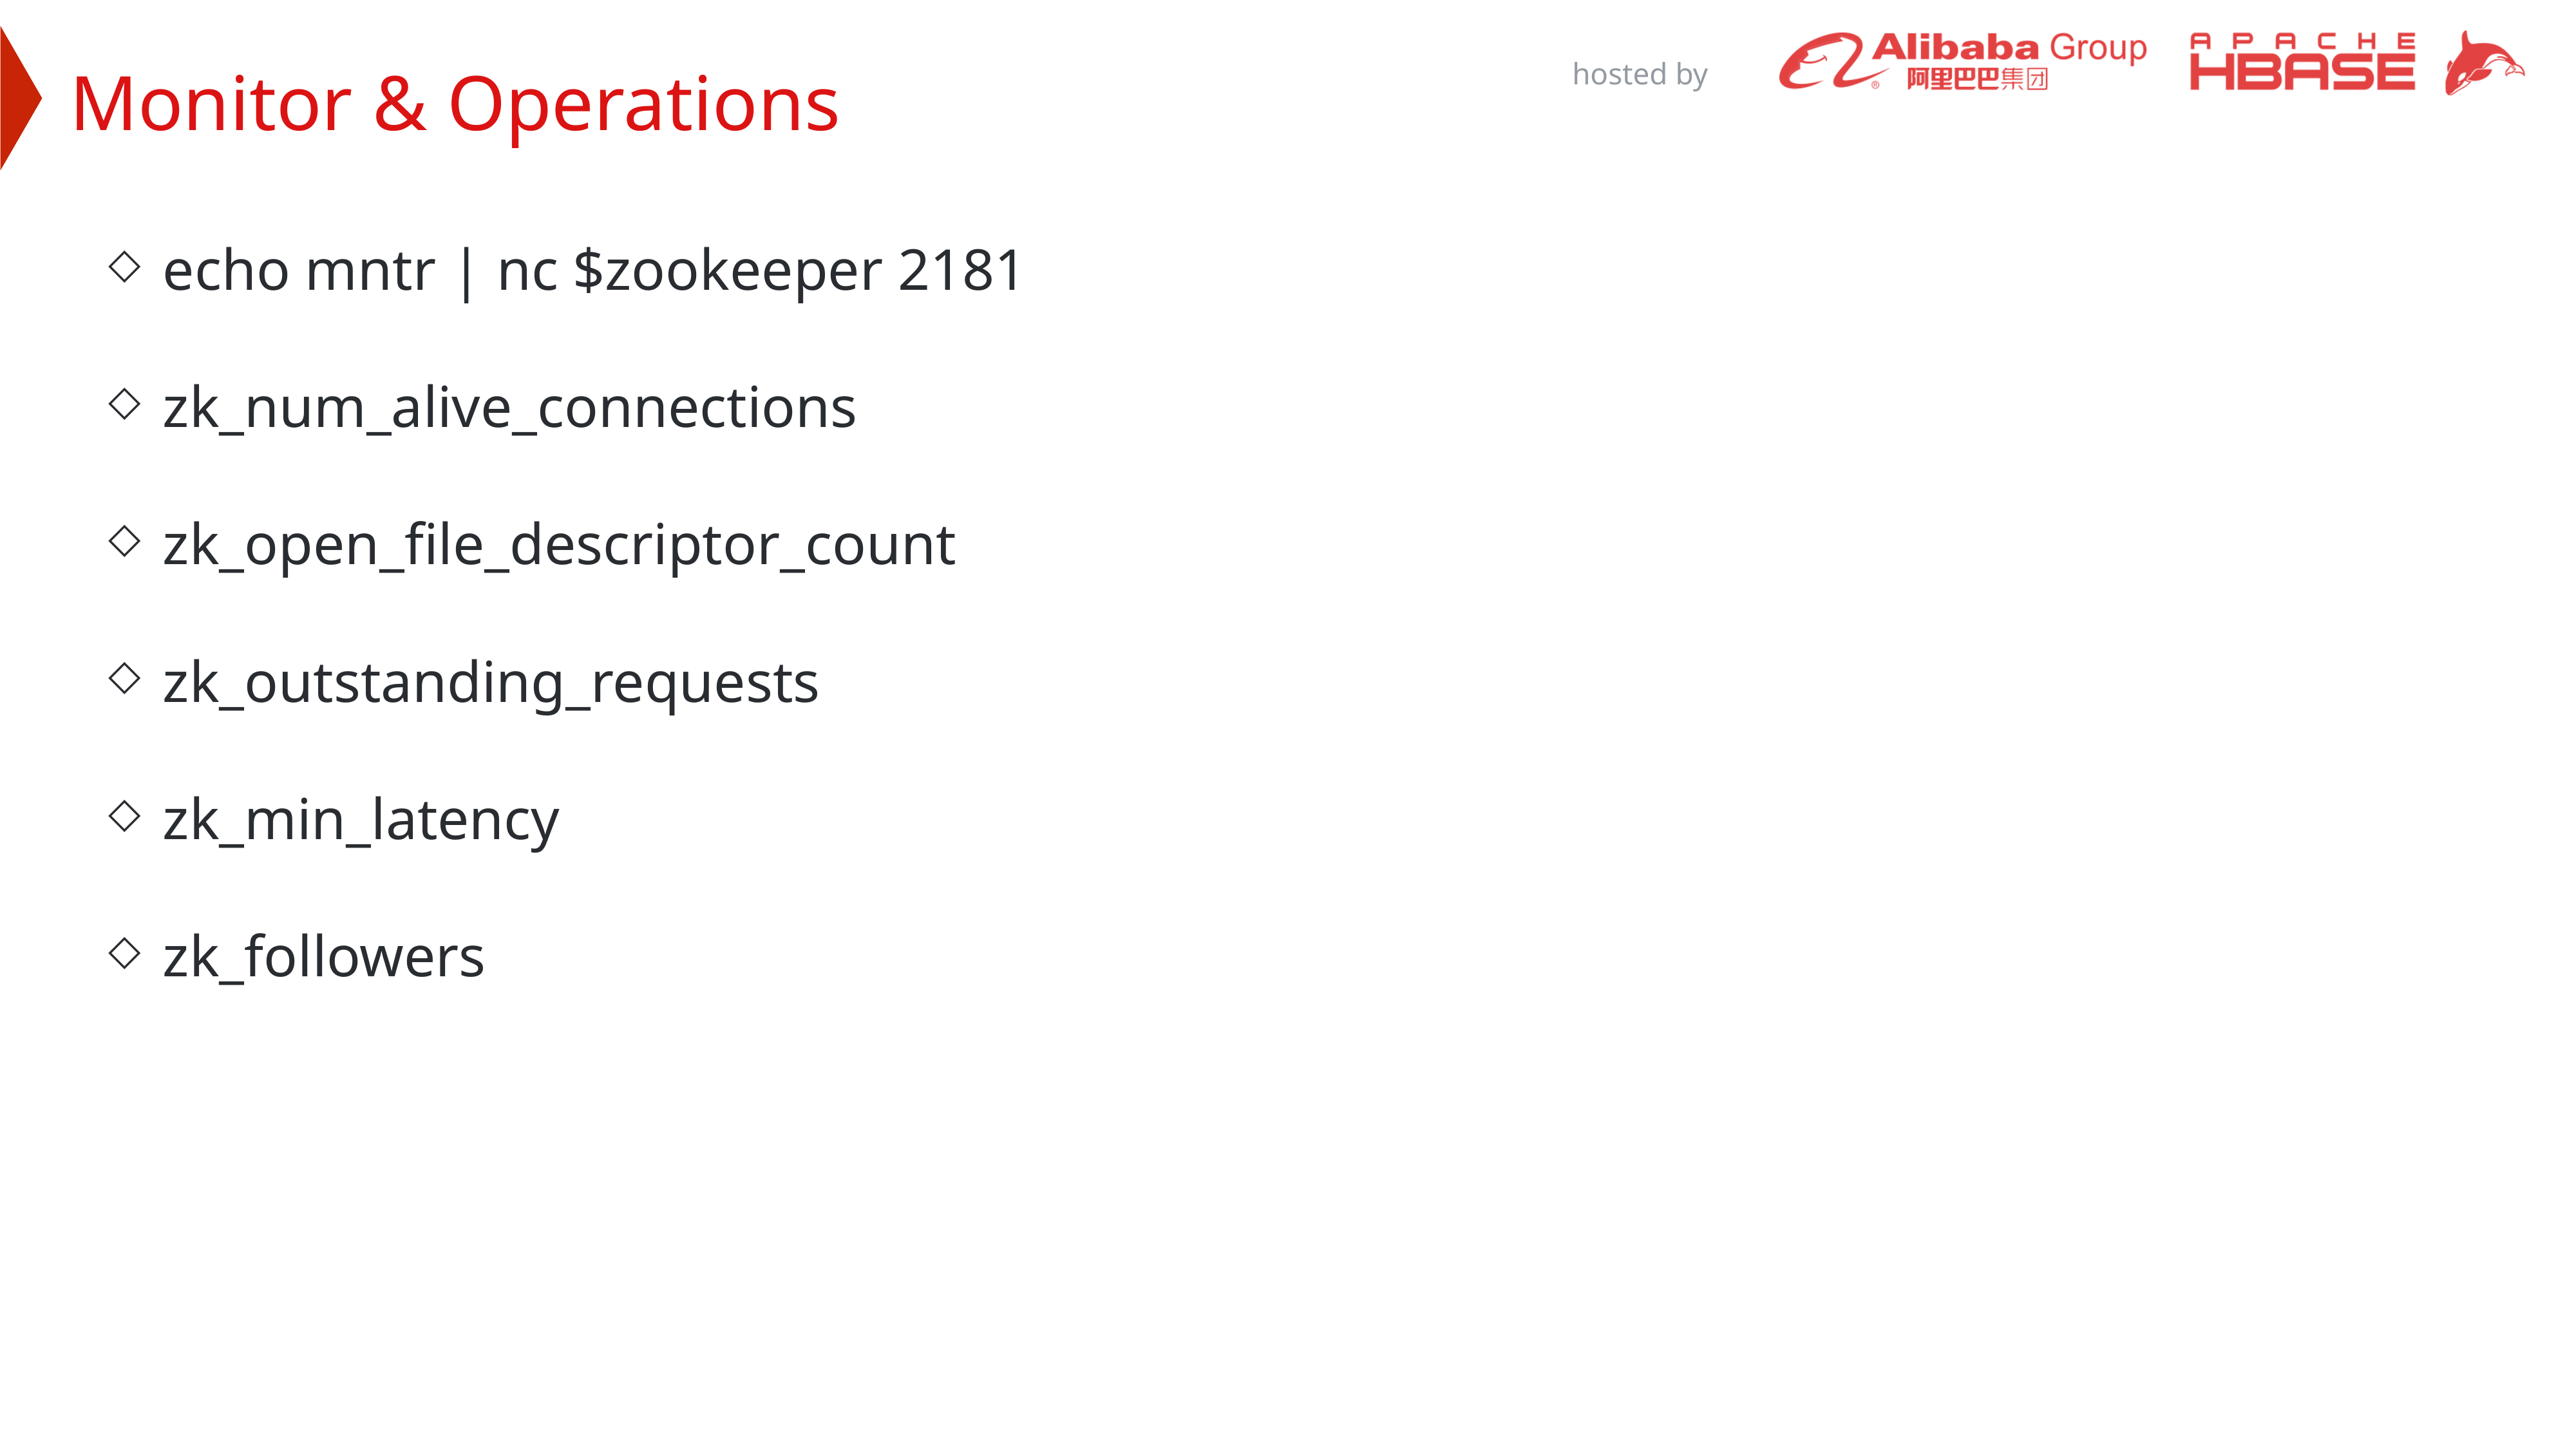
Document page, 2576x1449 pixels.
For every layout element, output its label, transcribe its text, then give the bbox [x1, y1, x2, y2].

text_box echo mntr | nc $zookeeper 2181 zk_num_alive_connections zk_open_file_descriptor_count zk_outstanding_requests zk_min_latency zk_followers [103, 228, 2473, 1221]
list Monitor & Operations [64, 32, 1545, 151]
